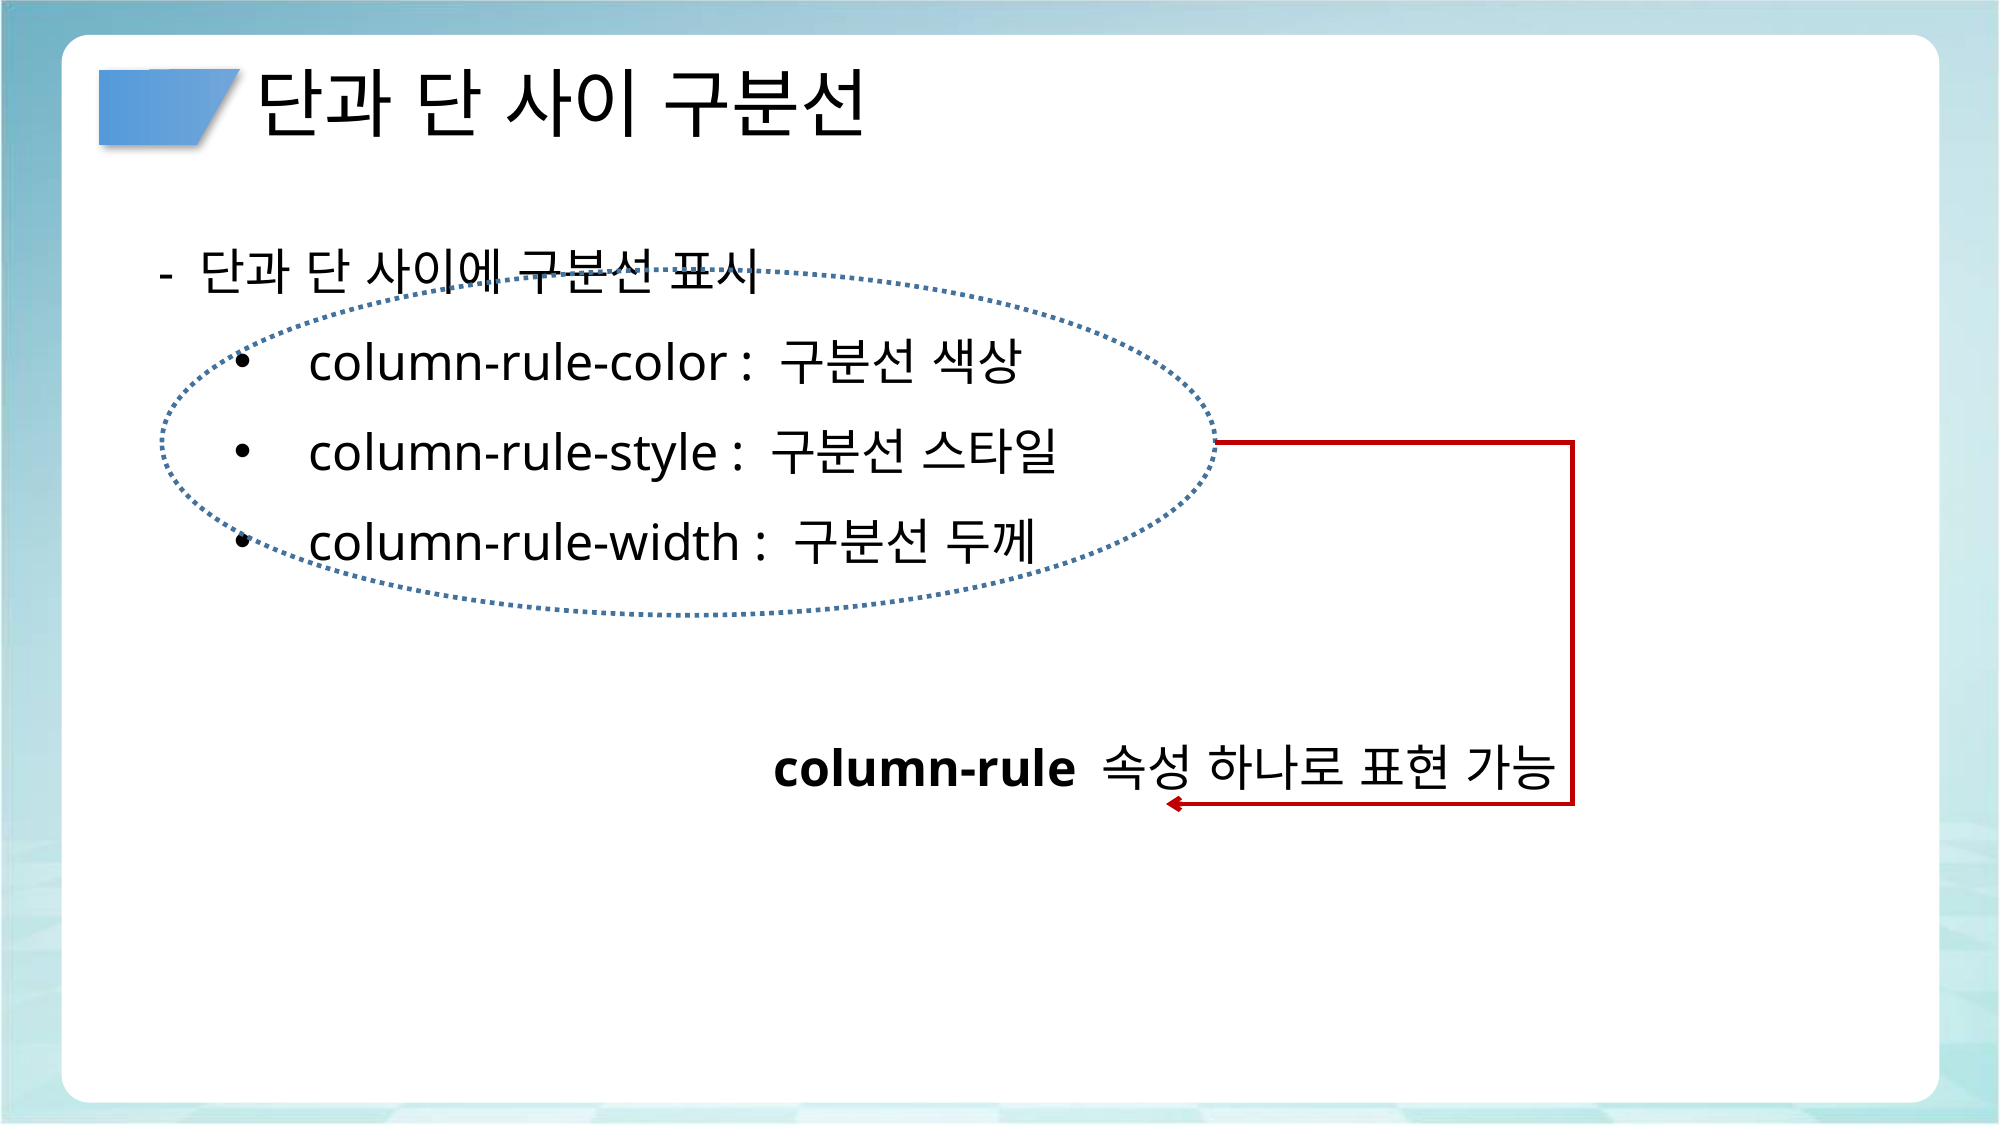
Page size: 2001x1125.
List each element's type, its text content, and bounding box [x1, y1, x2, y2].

text_box - 단과 단 사이에 구분선 표시 column-rule-color : 구분선 색상 column-rule-style : 구분선 스타일 column-rule-width : 구분선 두께 [144, 202, 1409, 668]
text_box column-rule 속성 하나로 표현 가능 [1216, 729, 1570, 802]
text_box column-rule 속성 하나로 표현 가능 [759, 729, 1166, 804]
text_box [1166, 442, 1216, 806]
text_box [160, 268, 1217, 617]
picture [0, 0, 2001, 1125]
title 단과 단 사이 구분선 [240, 49, 1809, 165]
